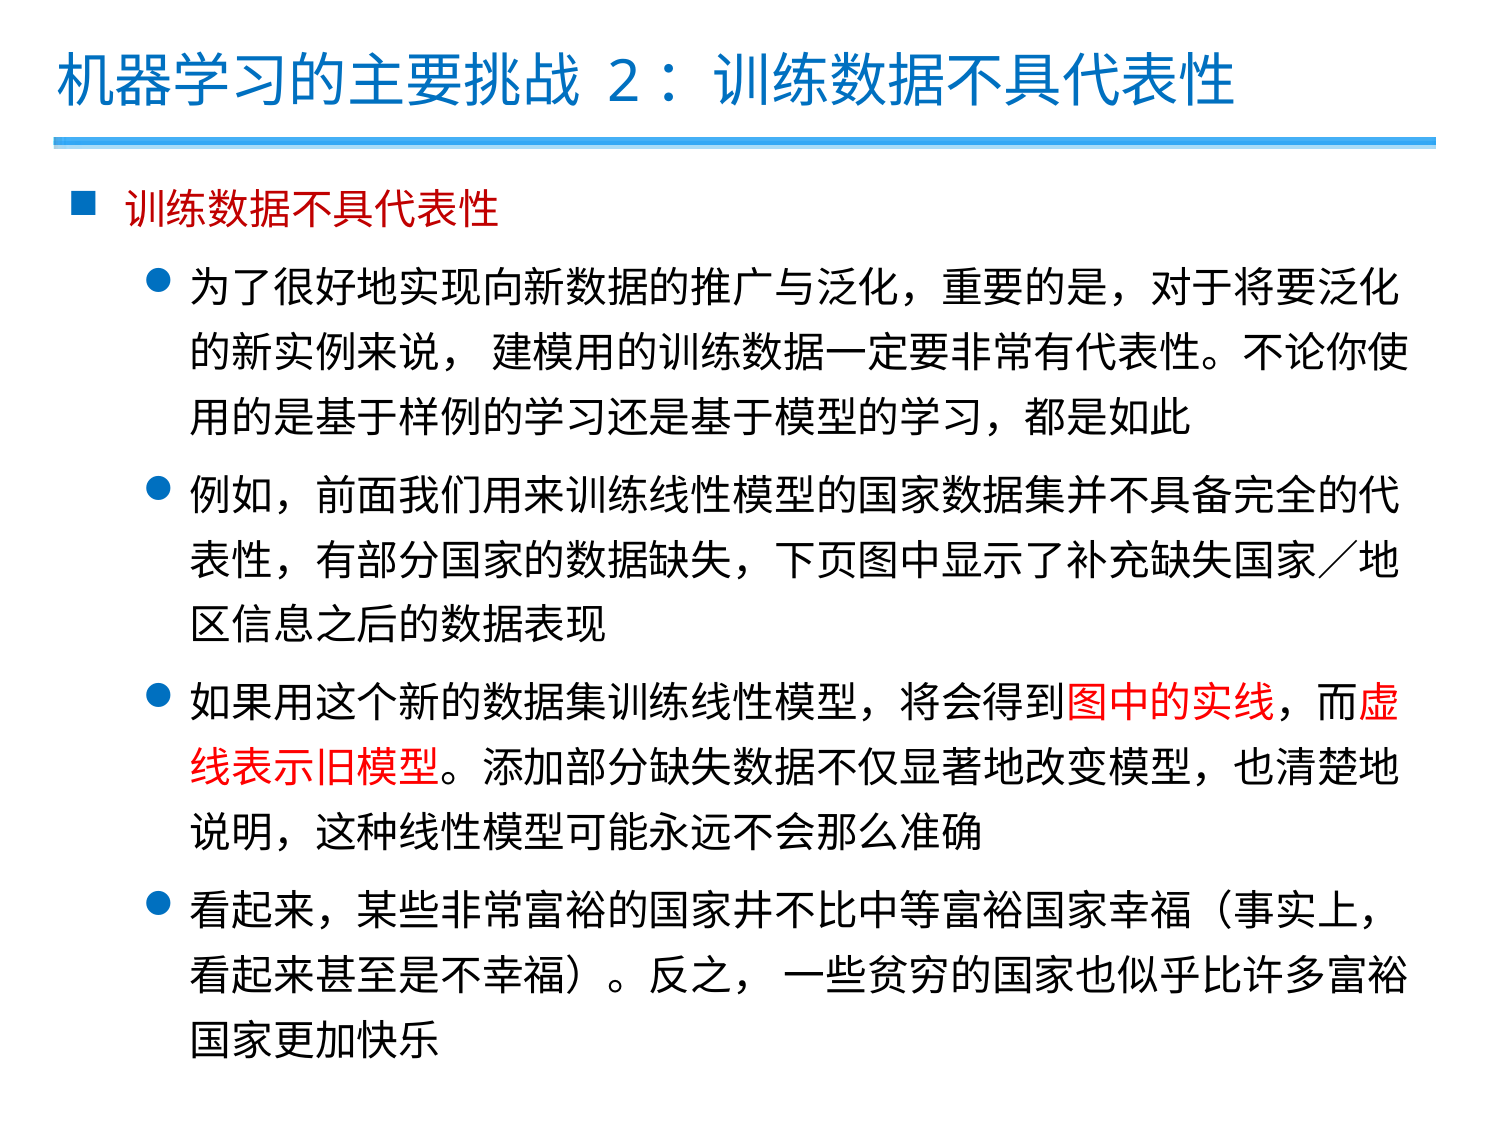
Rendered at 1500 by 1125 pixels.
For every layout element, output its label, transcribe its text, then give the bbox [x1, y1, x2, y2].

list 训练数据不具代表性 为了很好地实现向新数据的推广与泛化，重要的是，对于将要泛化的新实例来说， 建模用的训练数据一定要非常有代表性。不论你使用的是基于样例的学习还是基于模型的学习，都是如此 例如，前面我们用来训练线性模型的国家数据集并不具备完全的代表性，有部分国家的数据缺失，下页图中显示了补充缺失国家／地区信息之后的数据表现 如果用这个新的数据集训练线性模型，将会得到图中的实线，而虚线表示旧模型。添加部分缺失数据不仅显著地改变模型，也清楚地说明，这种线性模型可能永远不会那么准确 看起来，某些非常富裕的国家井不比中等富裕国家幸福（事实上，看起来甚至是不幸福）。反之， 一些贫穷的国家也似乎比许多富裕国家更加快乐 [53, 160, 1447, 1106]
list 机器学习的主要挑战 2：训练数据不具代表性 [41, 31, 1459, 126]
picture [53, 137, 1436, 149]
